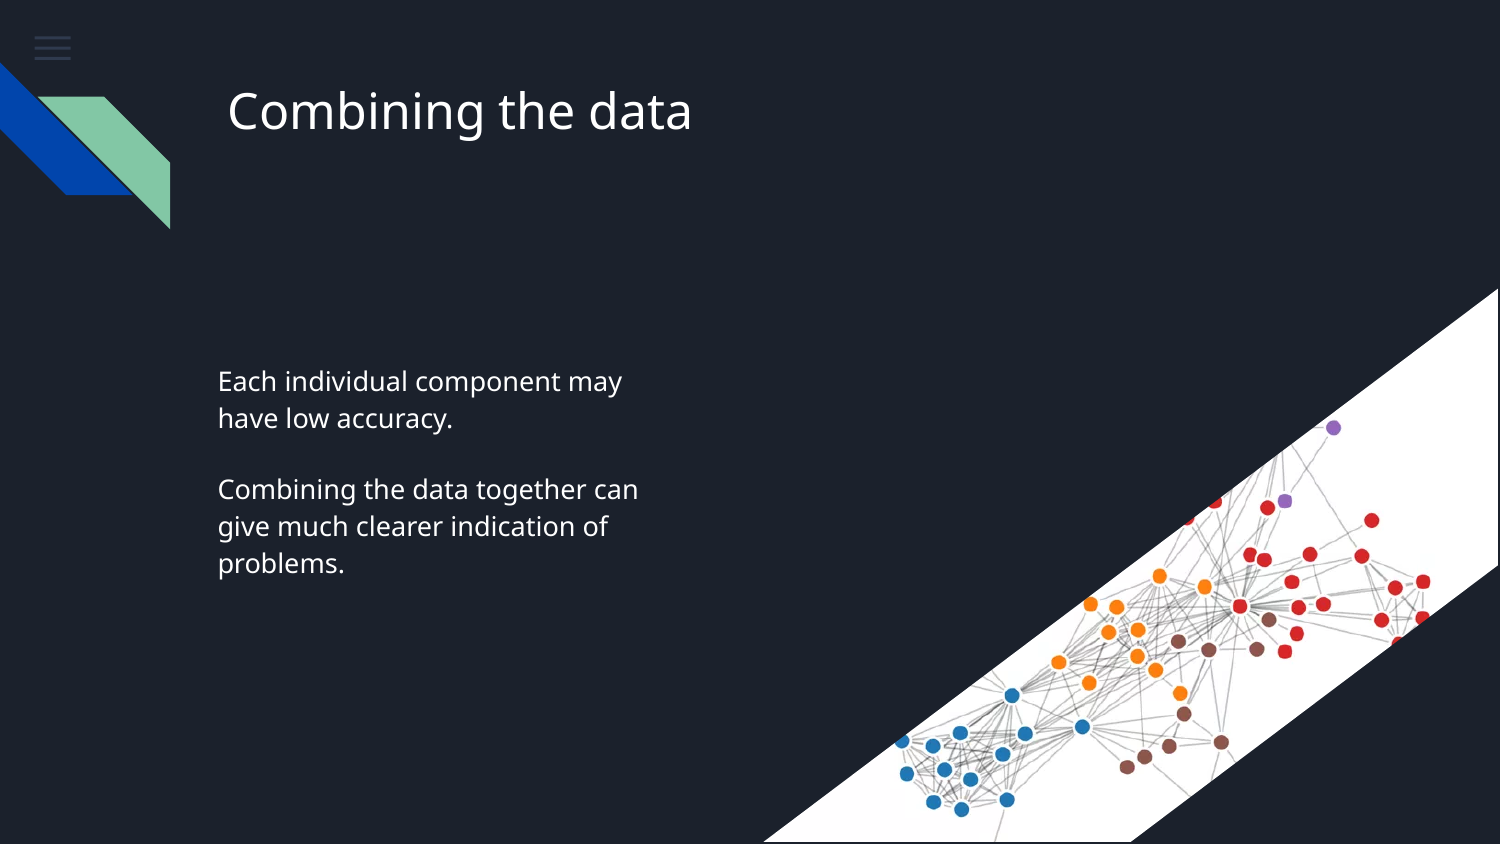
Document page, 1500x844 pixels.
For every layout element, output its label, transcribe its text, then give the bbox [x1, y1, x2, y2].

title Combining the data [212, 64, 1368, 215]
picture [763, 288, 1499, 842]
list Each individual component may have low accuracy. Combining the data together can give much clearer indication of problems. [202, 344, 682, 570]
